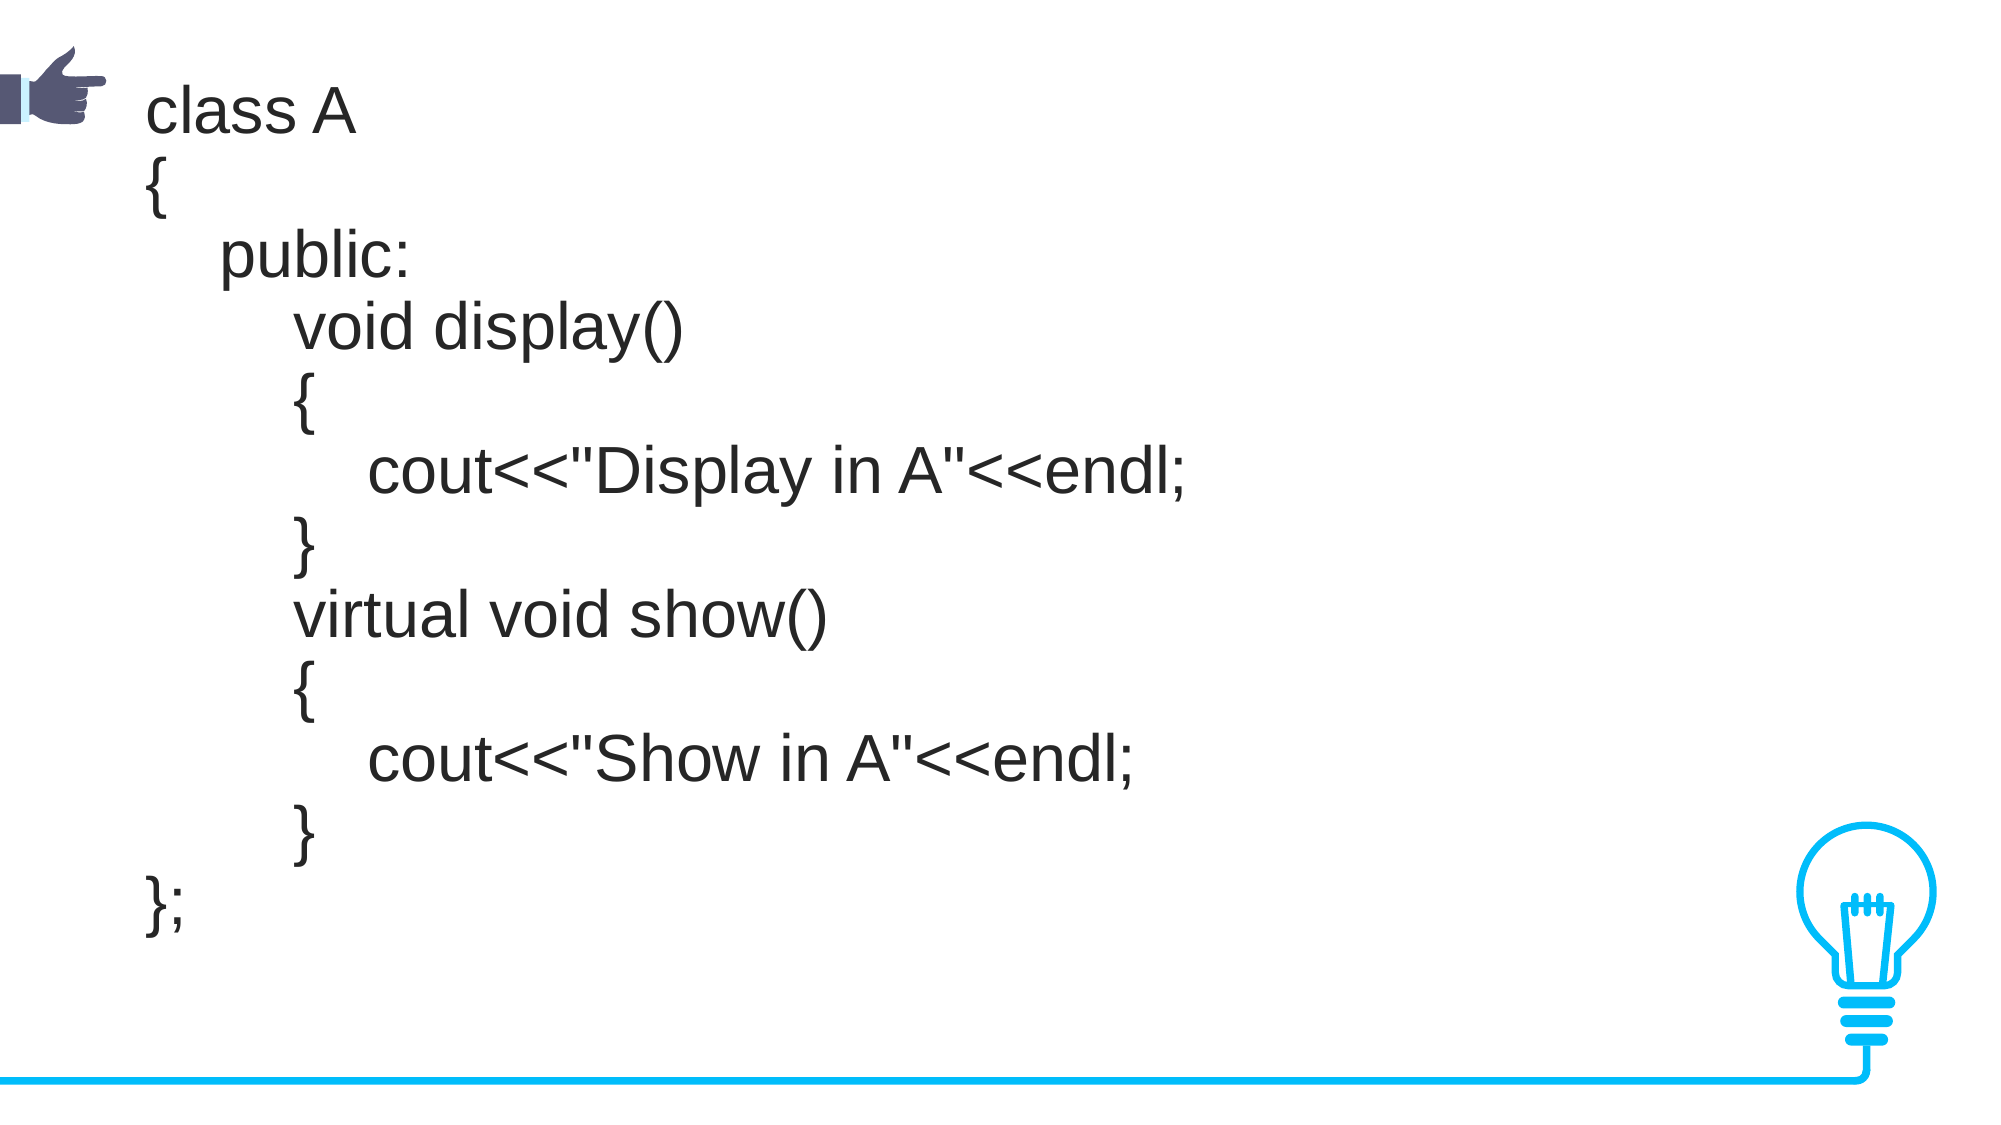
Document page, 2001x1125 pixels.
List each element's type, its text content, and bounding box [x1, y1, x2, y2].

list class A { public: void display() { cout<<"Display in A"<<endl; } virtual void show() { cout<<"Show in A"<<endl; } }; [130, 46, 1927, 970]
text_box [0, 46, 107, 125]
